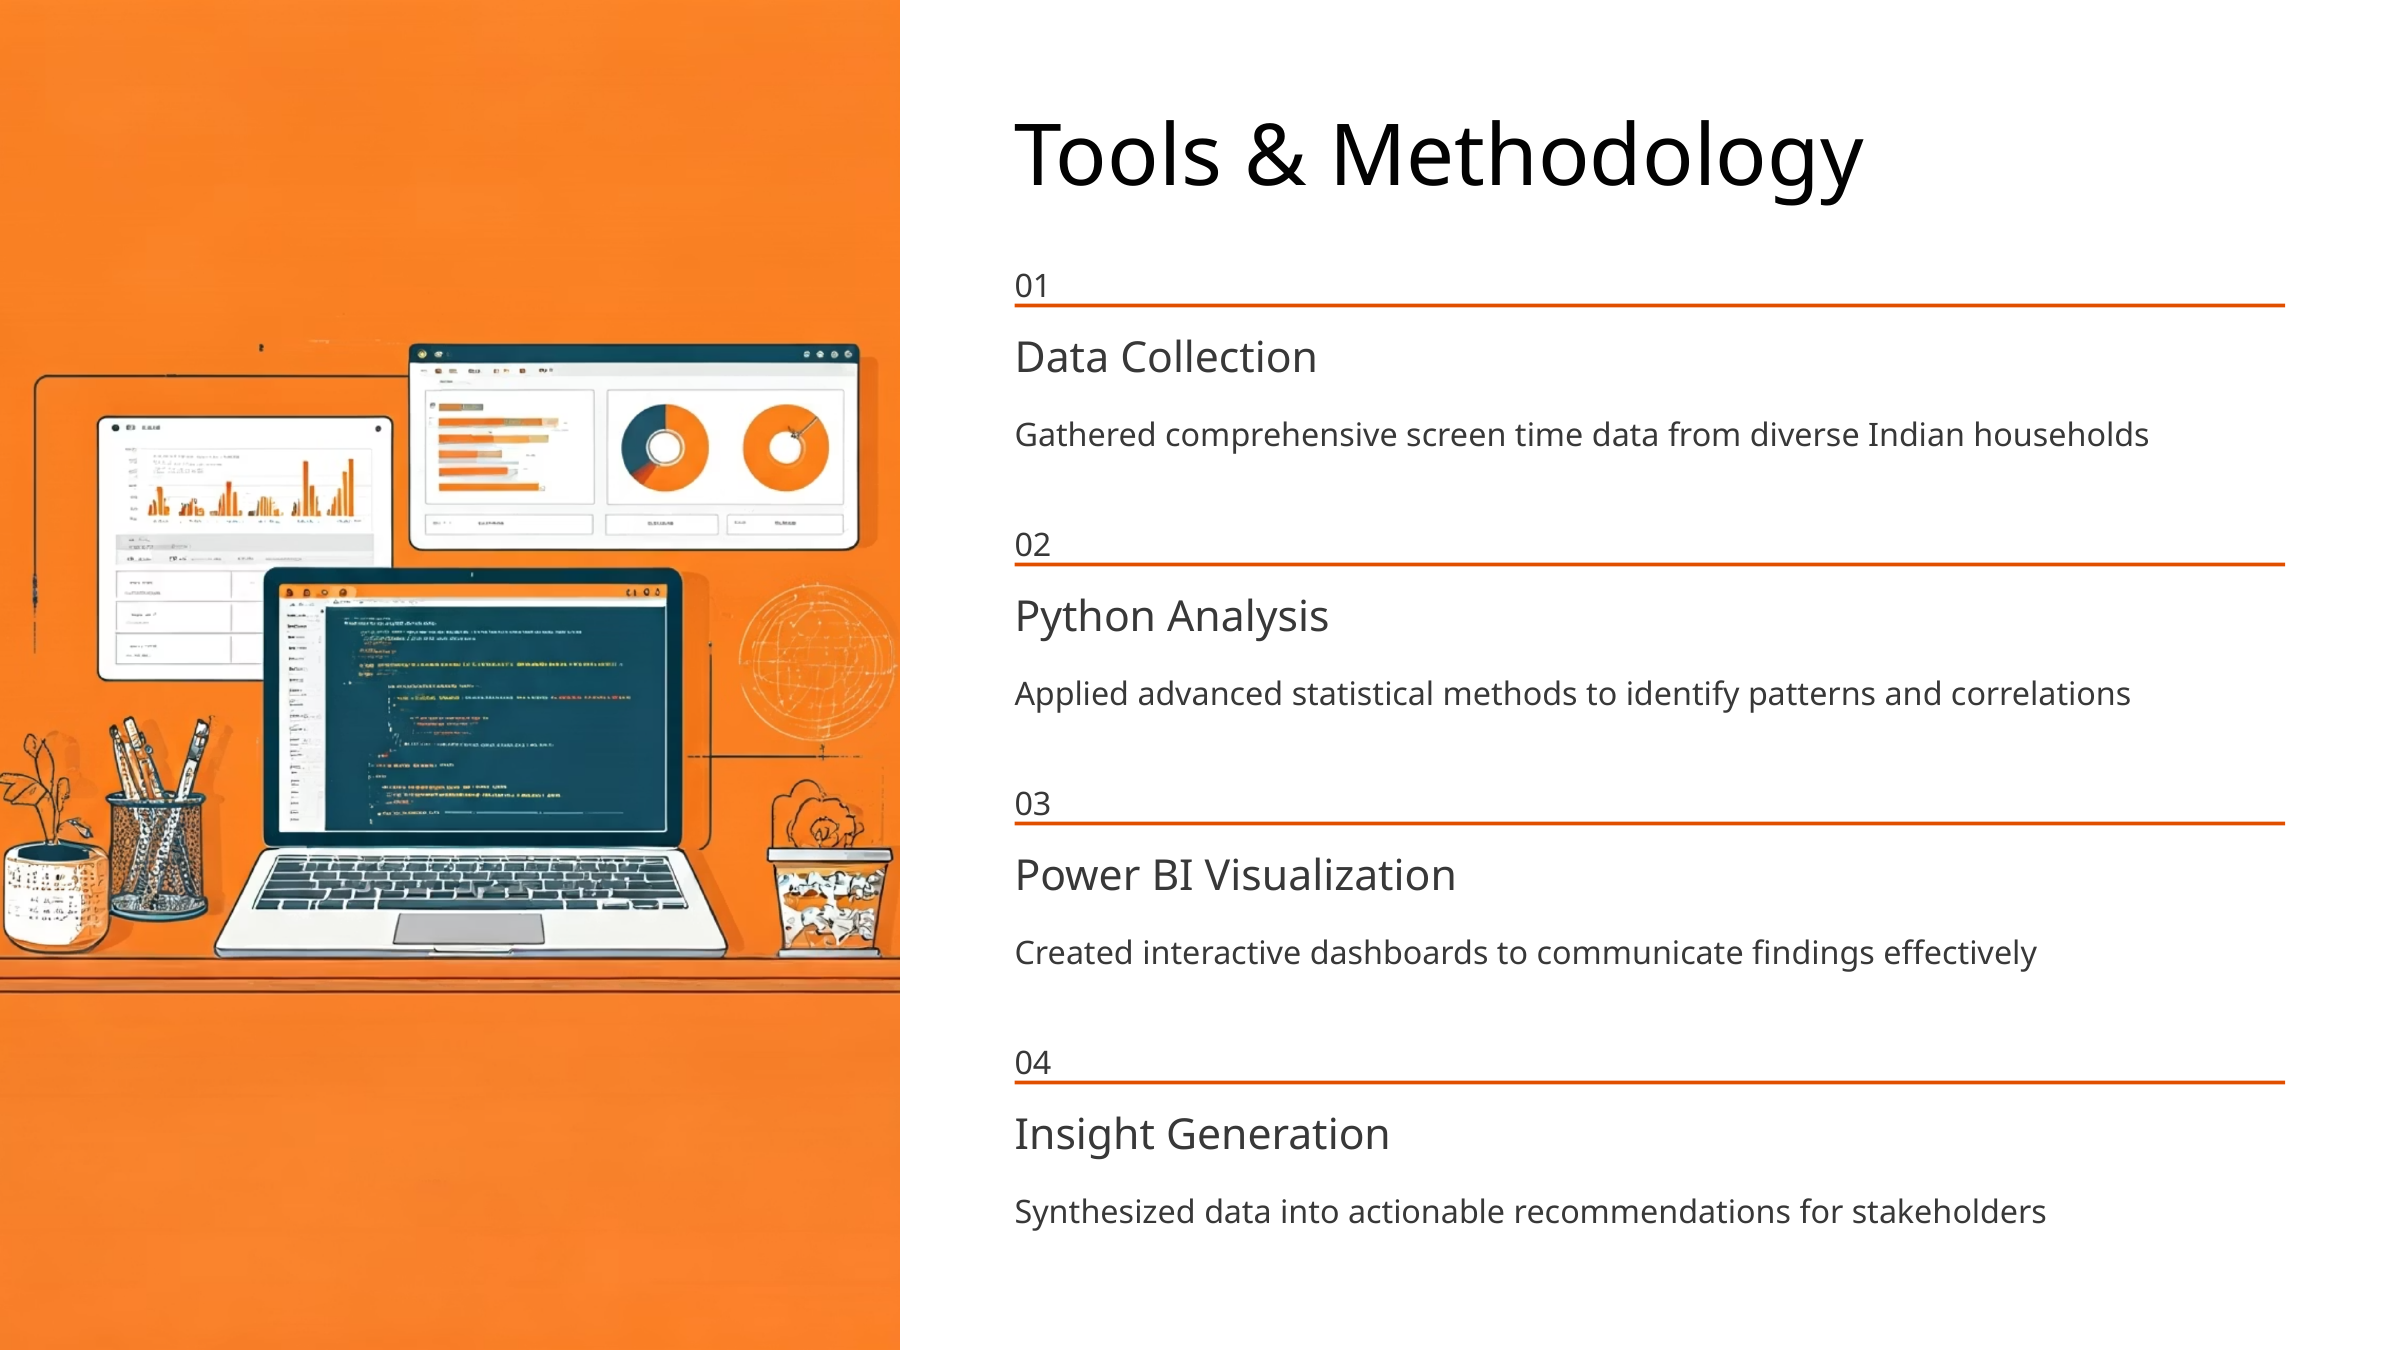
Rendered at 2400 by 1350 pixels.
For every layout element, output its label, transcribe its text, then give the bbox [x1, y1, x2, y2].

text_box Synthesized data into actionable recommendations for stakeholders [1014, 1177, 2286, 1231]
text_box Power BI Visualization [1014, 845, 1447, 900]
text_box Tools & Methodology [1014, 95, 1876, 203]
text_box 04 [1014, 1028, 1048, 1070]
text_box 02 [1014, 510, 1048, 552]
text_box Python Analysis [1014, 586, 1445, 641]
text_box [1014, 1080, 2286, 1085]
text_box [1014, 821, 2286, 826]
text_box Applied advanced statistical methods to identify patterns and correlations [1014, 659, 2286, 713]
picture [0, 0, 900, 1350]
text_box 01 [1014, 251, 1048, 293]
text_box Gathered comprehensive screen time data from diverse Indian households [1014, 400, 2286, 454]
text_box [1014, 303, 2286, 308]
text_box Created interactive dashboards to communicate findings effectively [1014, 918, 2286, 972]
text_box Insight Generation [1014, 1104, 1445, 1159]
text_box 03 [1014, 769, 1048, 811]
text_box Data Collection [1014, 327, 1445, 382]
text_box [1014, 562, 2286, 567]
